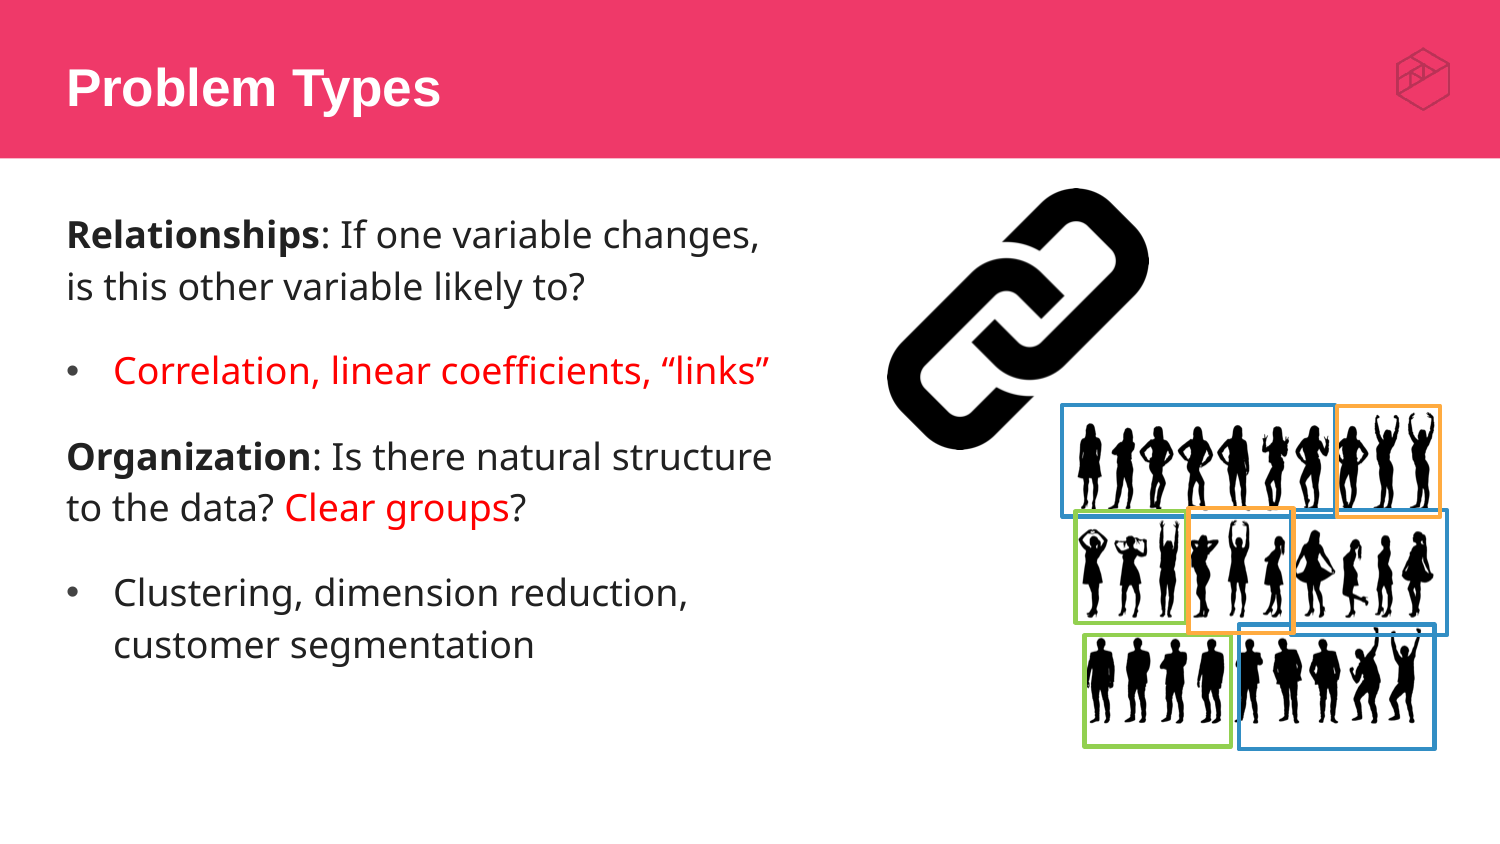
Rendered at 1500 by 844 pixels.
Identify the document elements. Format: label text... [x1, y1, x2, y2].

list Relationships: If one variable changes, is this other variable likely to? Correlation, linear coefficients, “links” Organization: Is there natural structure to the data? Clear groups? Clustering, dimension reduction, customer segmentation [50, 188, 813, 750]
picture [887, 188, 1150, 451]
title Problem Types [50, 37, 1450, 133]
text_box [1061, 401, 1450, 750]
